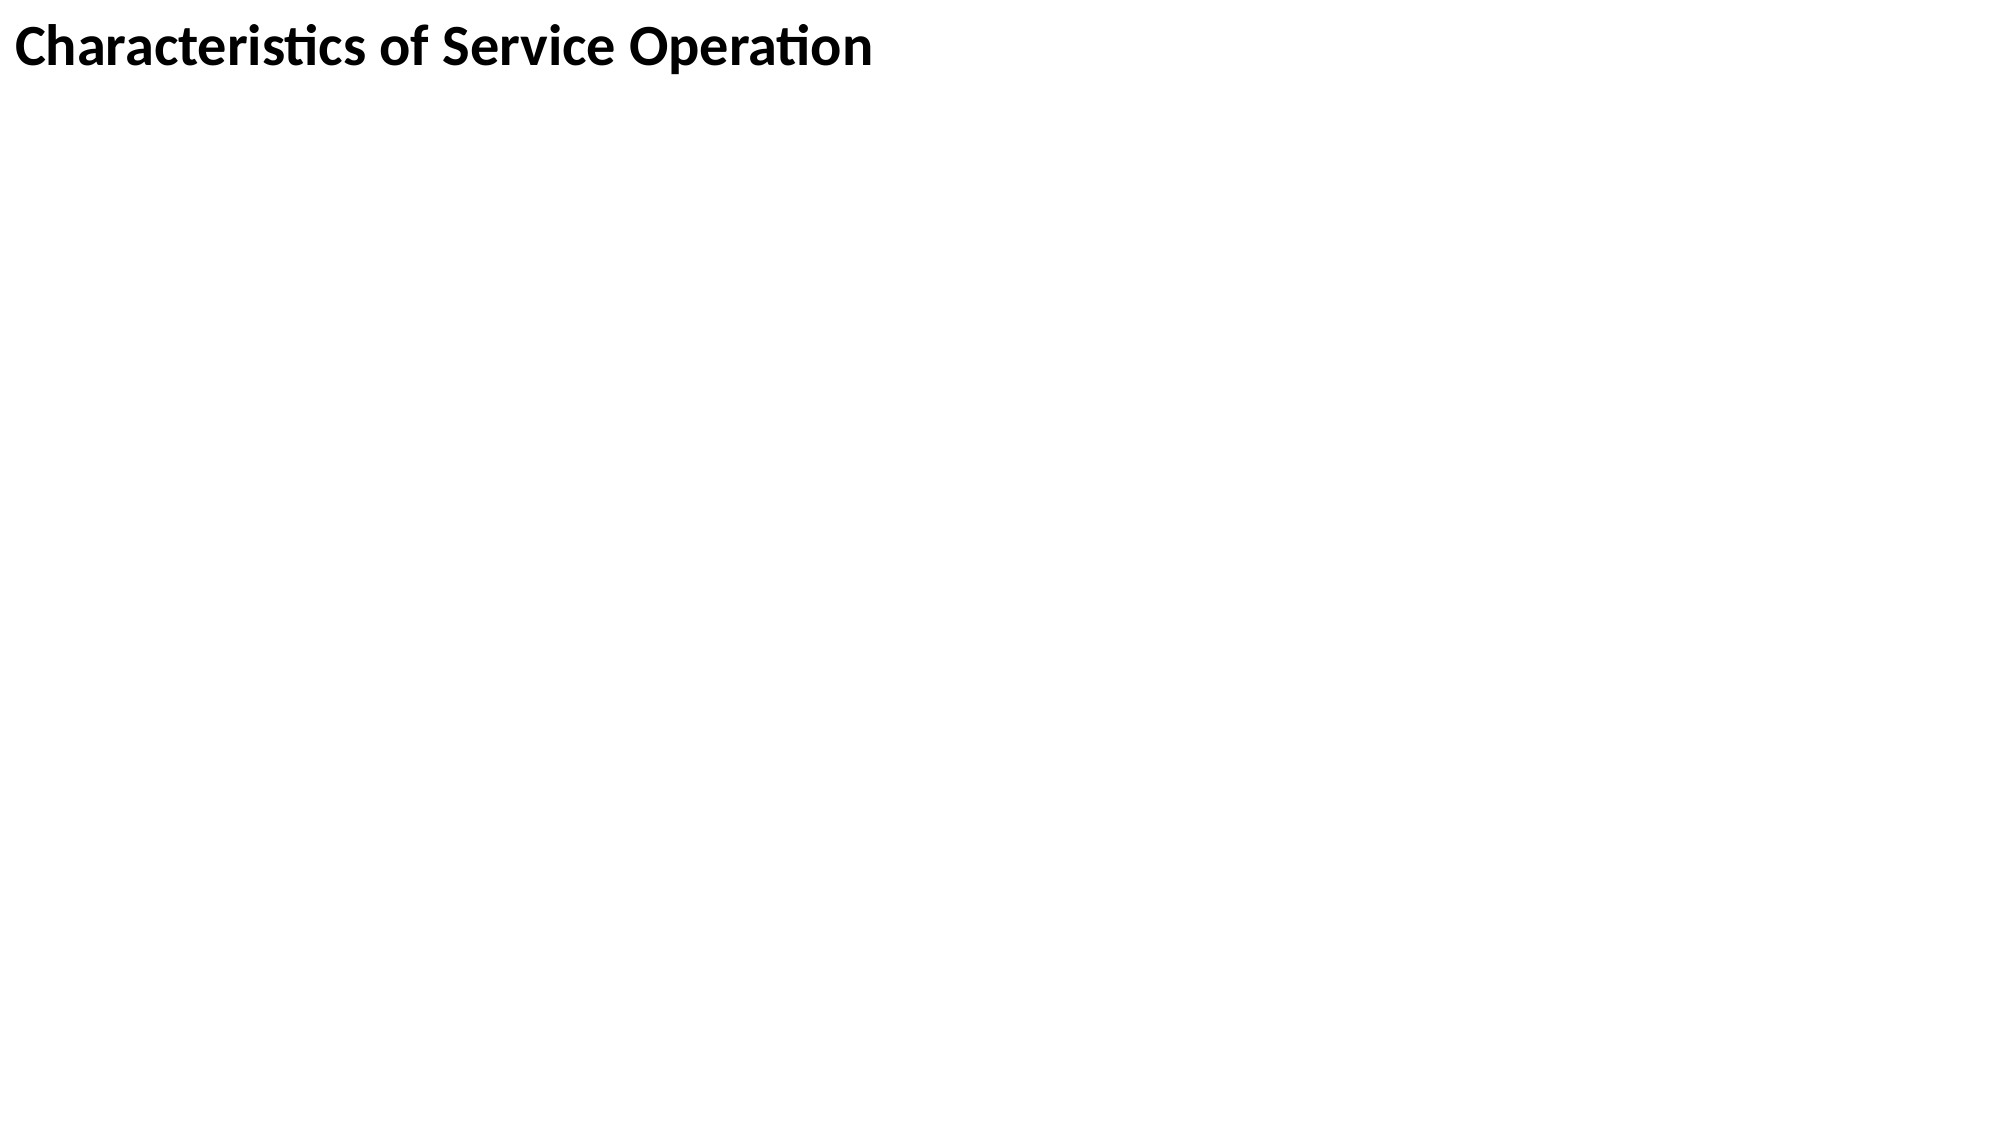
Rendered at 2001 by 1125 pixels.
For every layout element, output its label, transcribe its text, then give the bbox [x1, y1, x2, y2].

text_box Characteristics of Service Operation [0, 0, 1698, 85]
